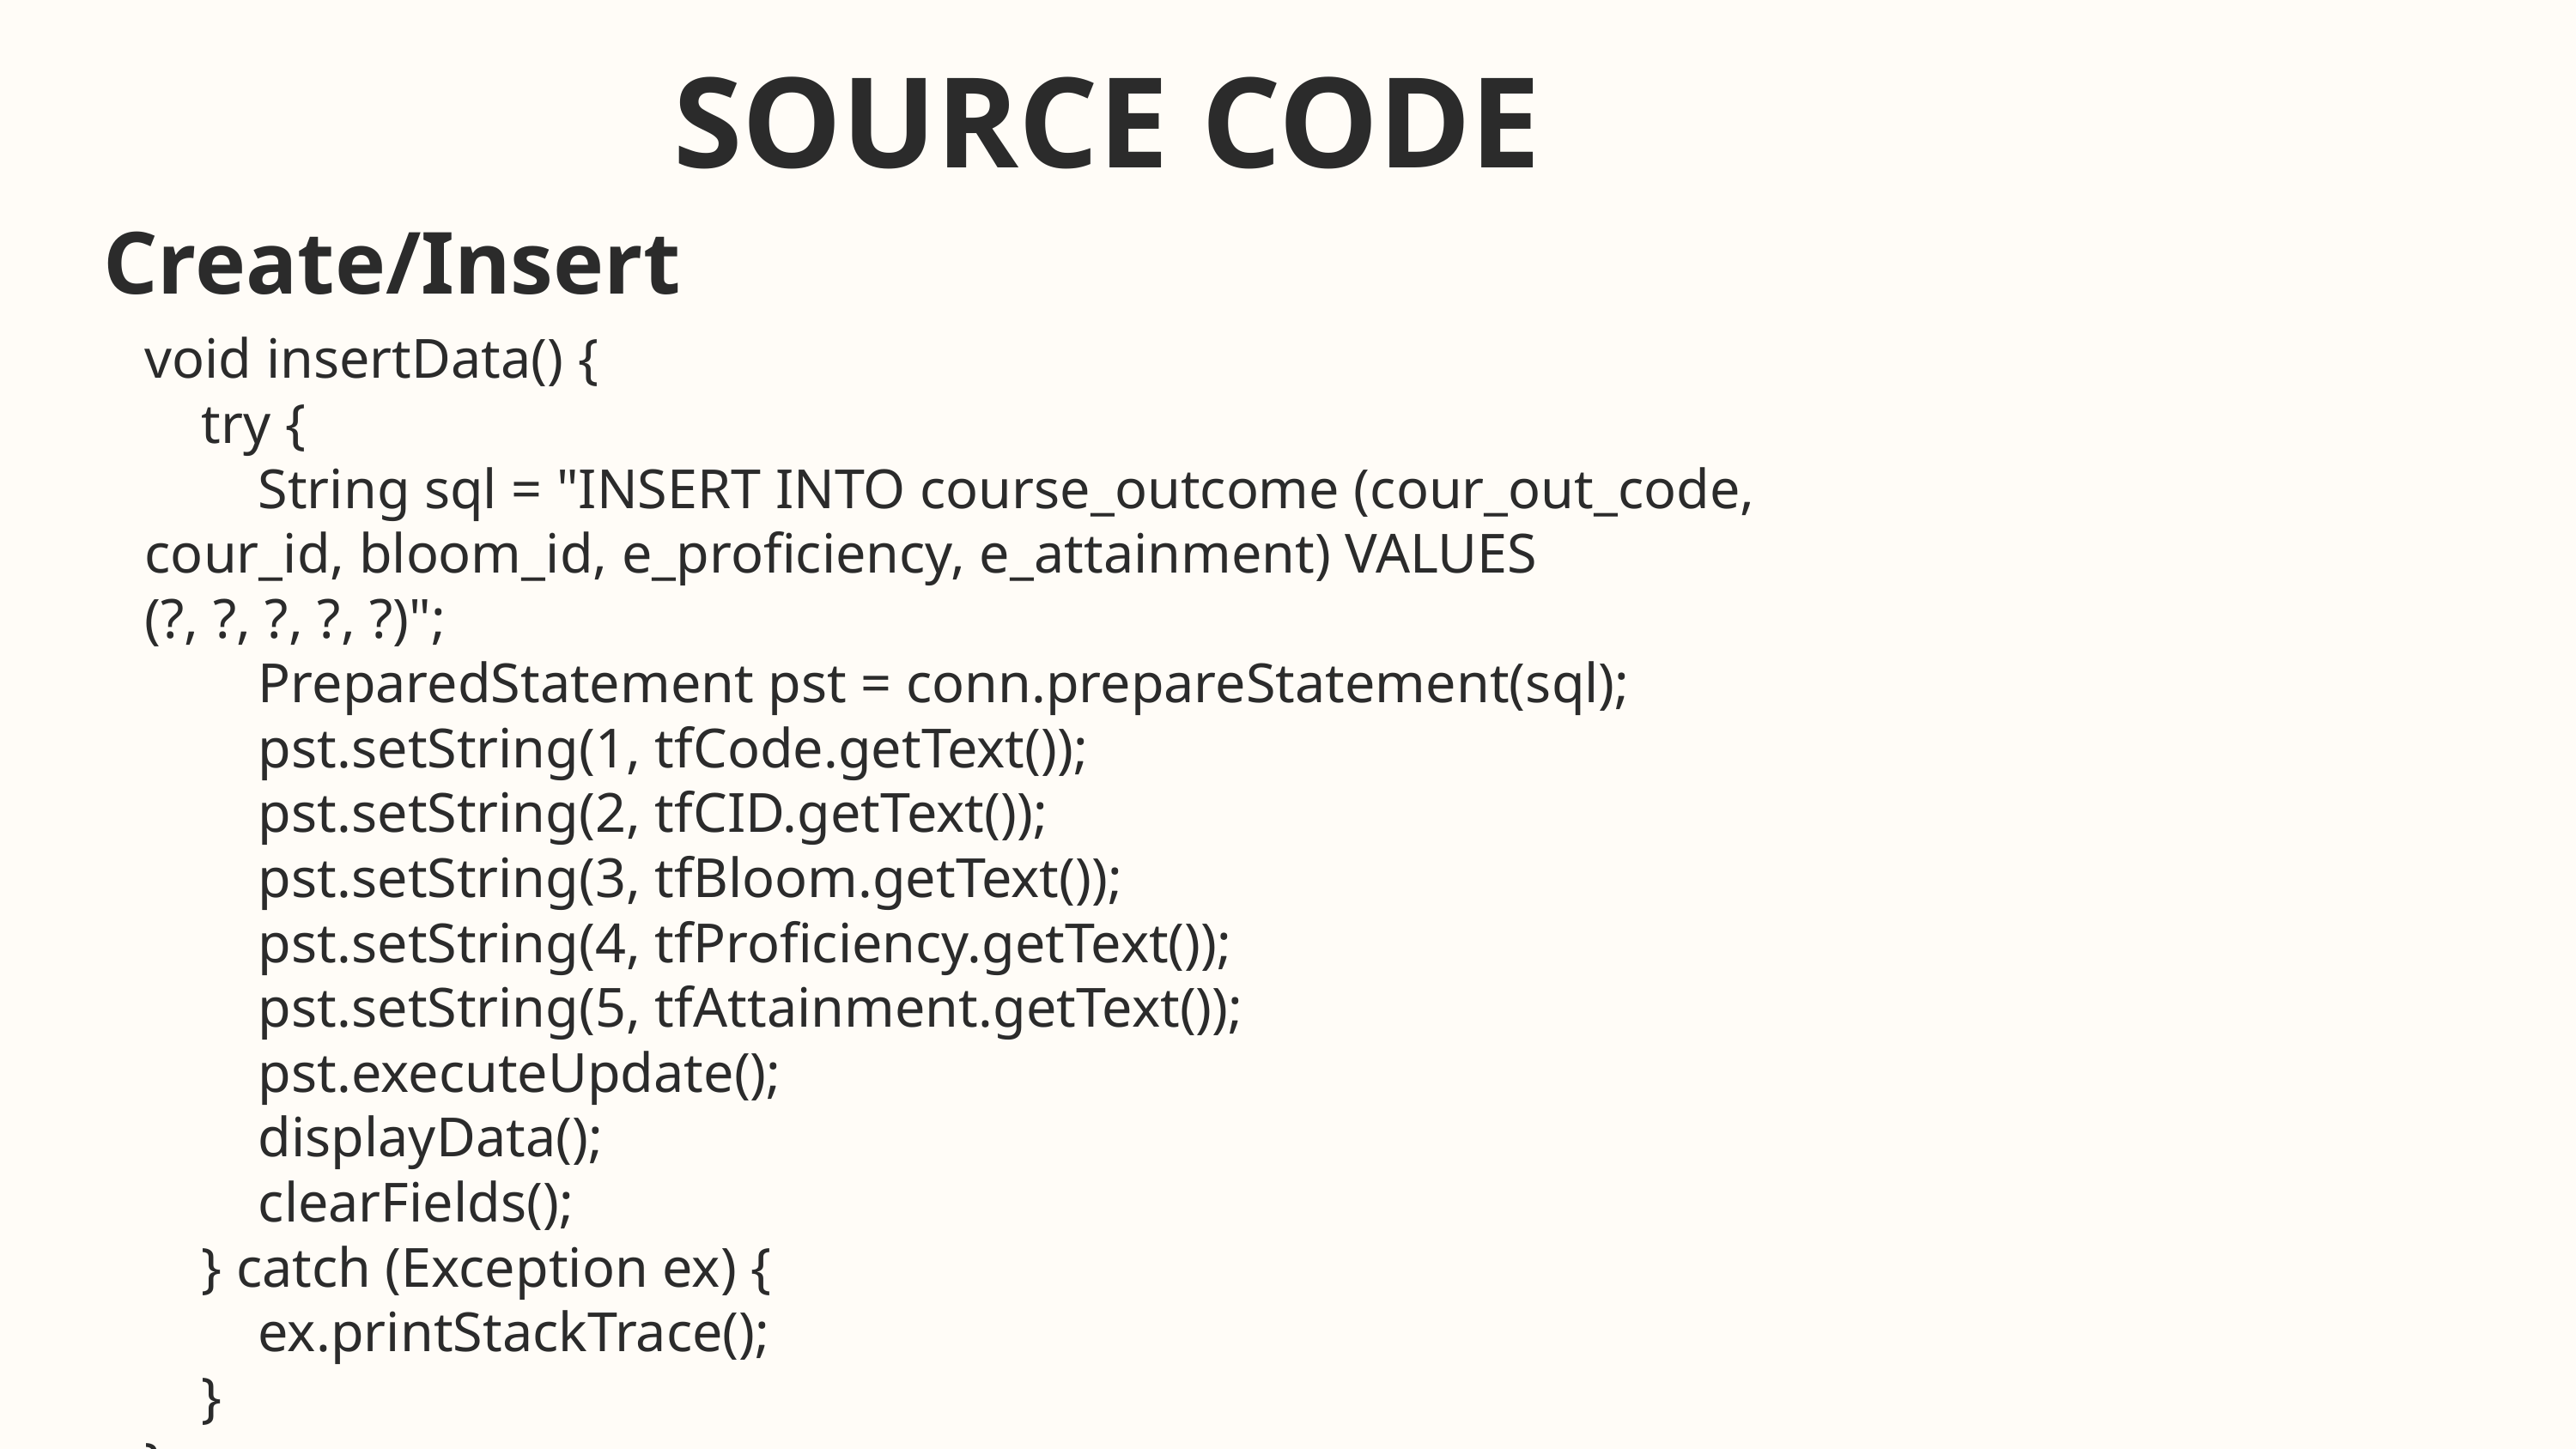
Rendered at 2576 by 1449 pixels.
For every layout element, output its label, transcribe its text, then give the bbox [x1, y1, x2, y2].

text_box SOURCE CODE [673, 42, 2390, 193]
text_box Create/Insert [103, 208, 1820, 312]
text_box void insertData() { try { String sql = "INSERT INTO course_outcome (cour_out_code, cour_id, bloom_id, e_proficiency, e_attainment) VALUES (?, ?, ?, ?, ?)"; PreparedStatement pst = conn.prepareStatement(sql); pst.setString(1, tfCode.getText()); pst.setString(2, tfCID.getText()); pst.setString(3, tfBloom.getText()); pst.setString(4, tfProficiency.getText()); pst.setString(5, tfAttainment.getText()); pst.executeUpdate(); displayData(); clearFields(); } catch (Exception ex) { ex.printStackTrace(); } } [144, 324, 1820, 1449]
